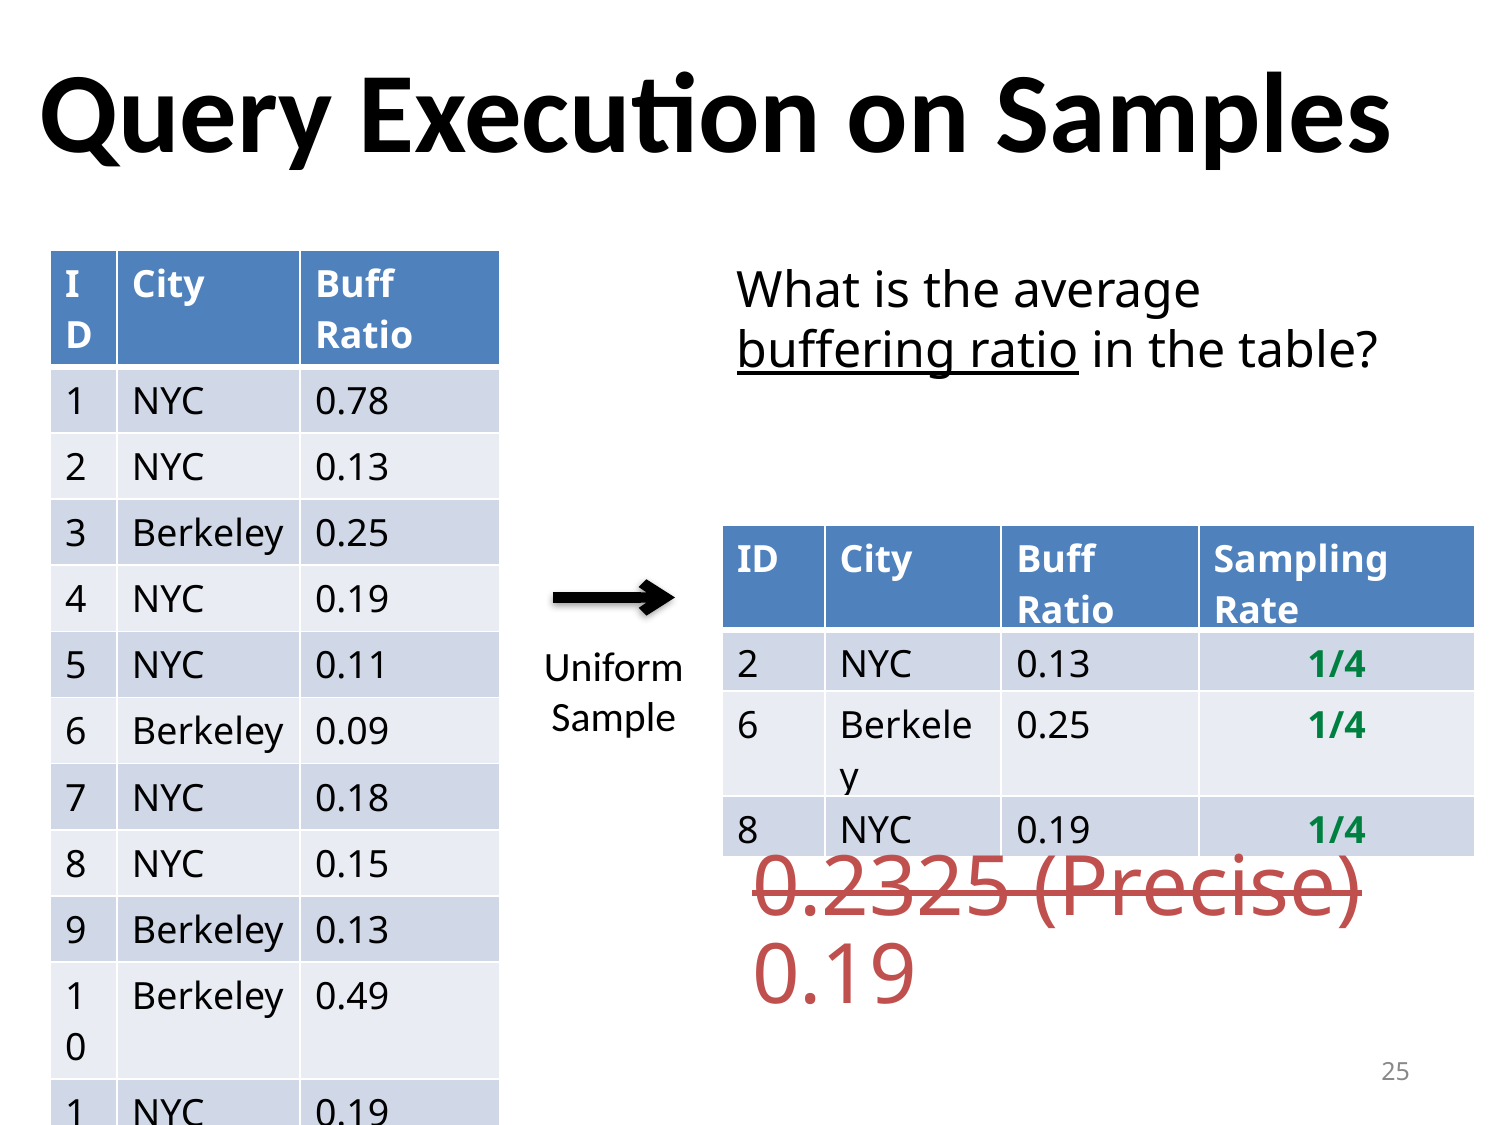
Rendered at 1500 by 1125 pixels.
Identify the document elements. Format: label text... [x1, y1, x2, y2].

table_cell 0.13 [301, 897, 499, 961]
table_cell 0.49 [301, 963, 499, 1078]
table_cell NYC [118, 566, 299, 631]
table_cell Berkeley [118, 897, 299, 961]
table_header City [826, 526, 1000, 627]
table_cell 4 [51, 566, 116, 631]
table_cell 10 [51, 963, 116, 1078]
table_cell 0.78 [301, 370, 499, 432]
title Query Execution on Samples [24, 12, 1425, 200]
table_cell 9 [51, 897, 116, 961]
table_cell NYC [826, 633, 1000, 690]
table_cell 2 [723, 633, 824, 690]
table_header Buff Ratio [301, 251, 499, 364]
table_header City [118, 251, 299, 364]
text_box 0.2325 (Precise) [737, 825, 1438, 940]
text_box Uniform Sample [529, 631, 699, 747]
table_cell NYC [118, 831, 299, 895]
table_cell 0.19 [1002, 797, 1198, 825]
table_cell 0.15 [301, 831, 499, 895]
table_cell NYC [118, 1080, 299, 1125]
table_cell NYC [118, 764, 299, 829]
table_cell 2 [51, 434, 116, 498]
table_cell 0.19 [301, 1080, 499, 1125]
table_cell 0.25 [301, 500, 499, 564]
slide_number 25 [1074, 1042, 1425, 1103]
table_cell 0.13 [301, 434, 499, 498]
table_cell NYC [118, 434, 299, 498]
table_cell NYC [118, 632, 299, 697]
table_cell 1/4 [1200, 692, 1474, 795]
table_cell 0.11 [301, 632, 499, 697]
table_cell 1/4 [1200, 797, 1474, 856]
table_cell 0.18 [301, 764, 499, 829]
table_cell 1 [51, 370, 116, 432]
table_cell 0.13 [1002, 633, 1198, 690]
text_box 0.19 [737, 940, 1438, 1028]
table_cell 6 [723, 692, 824, 795]
table_header ID [51, 251, 116, 364]
table_header Buff Ratio [1002, 526, 1198, 627]
table_cell Berkeley [118, 698, 299, 763]
table_cell 0.25 [1002, 692, 1198, 795]
table_cell 6 [51, 698, 116, 763]
table_cell NYC [118, 370, 299, 432]
table_cell 5 [51, 632, 116, 697]
table_cell NYC [826, 797, 1000, 825]
table_cell Berkeley [118, 963, 299, 1078]
table_cell 0.09 [301, 698, 499, 763]
table_cell 0.19 [301, 566, 499, 631]
table_cell 7 [51, 764, 116, 829]
table_cell 11 [51, 1080, 116, 1125]
table_header Sampling Rate [1200, 526, 1474, 627]
table_cell 8 [723, 797, 824, 856]
table_cell 1/4 [1200, 633, 1474, 690]
table_cell Berkeley [826, 692, 1000, 795]
table_header ID [723, 526, 824, 627]
table_cell Berkeley [118, 500, 299, 564]
table_cell 8 [51, 831, 116, 895]
table_cell 3 [51, 500, 116, 564]
text_box What is the average buffering ratio in the table? [722, 249, 1438, 385]
